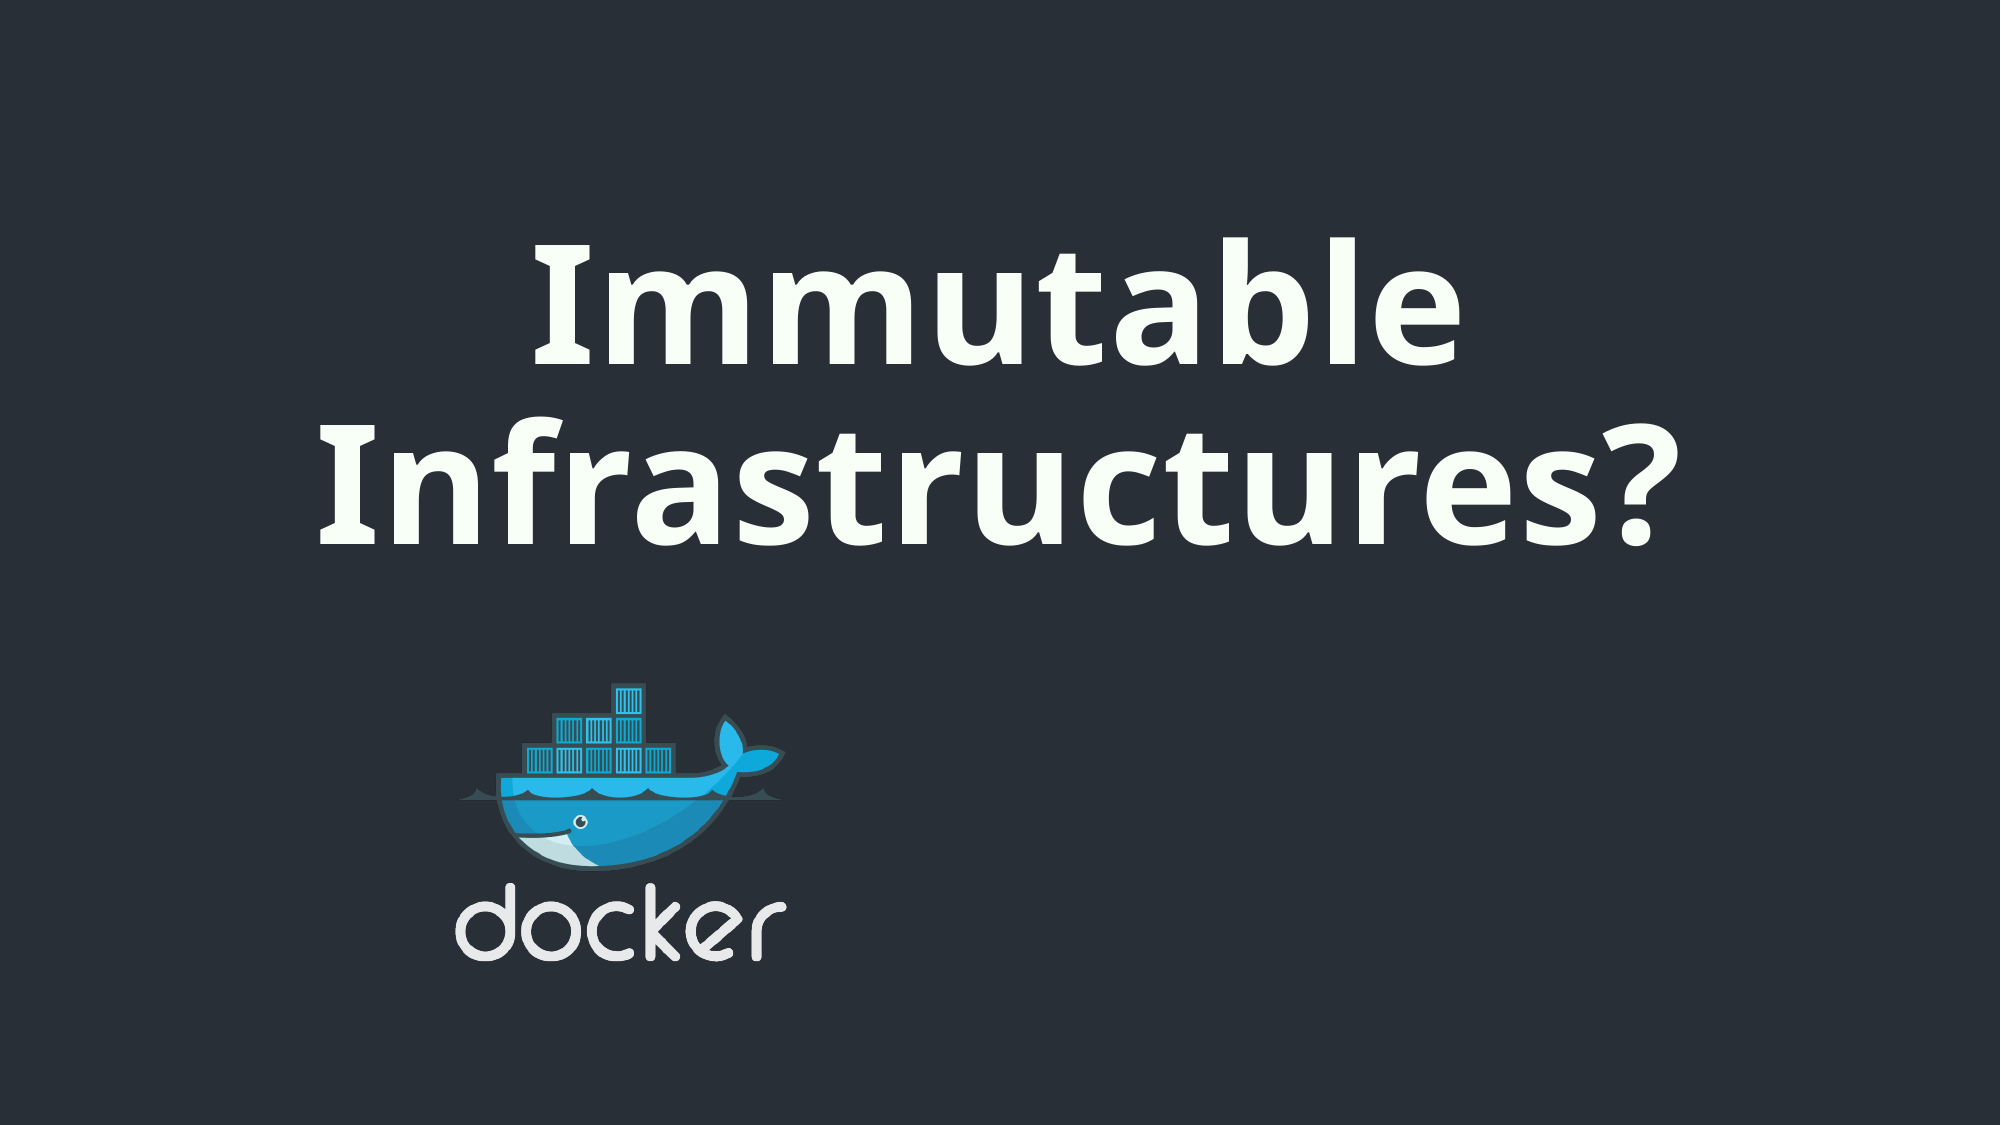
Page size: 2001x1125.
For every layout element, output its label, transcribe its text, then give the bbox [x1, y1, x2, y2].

title Immutable Infrastructures? [137, 291, 1863, 510]
picture [394, 622, 845, 1024]
